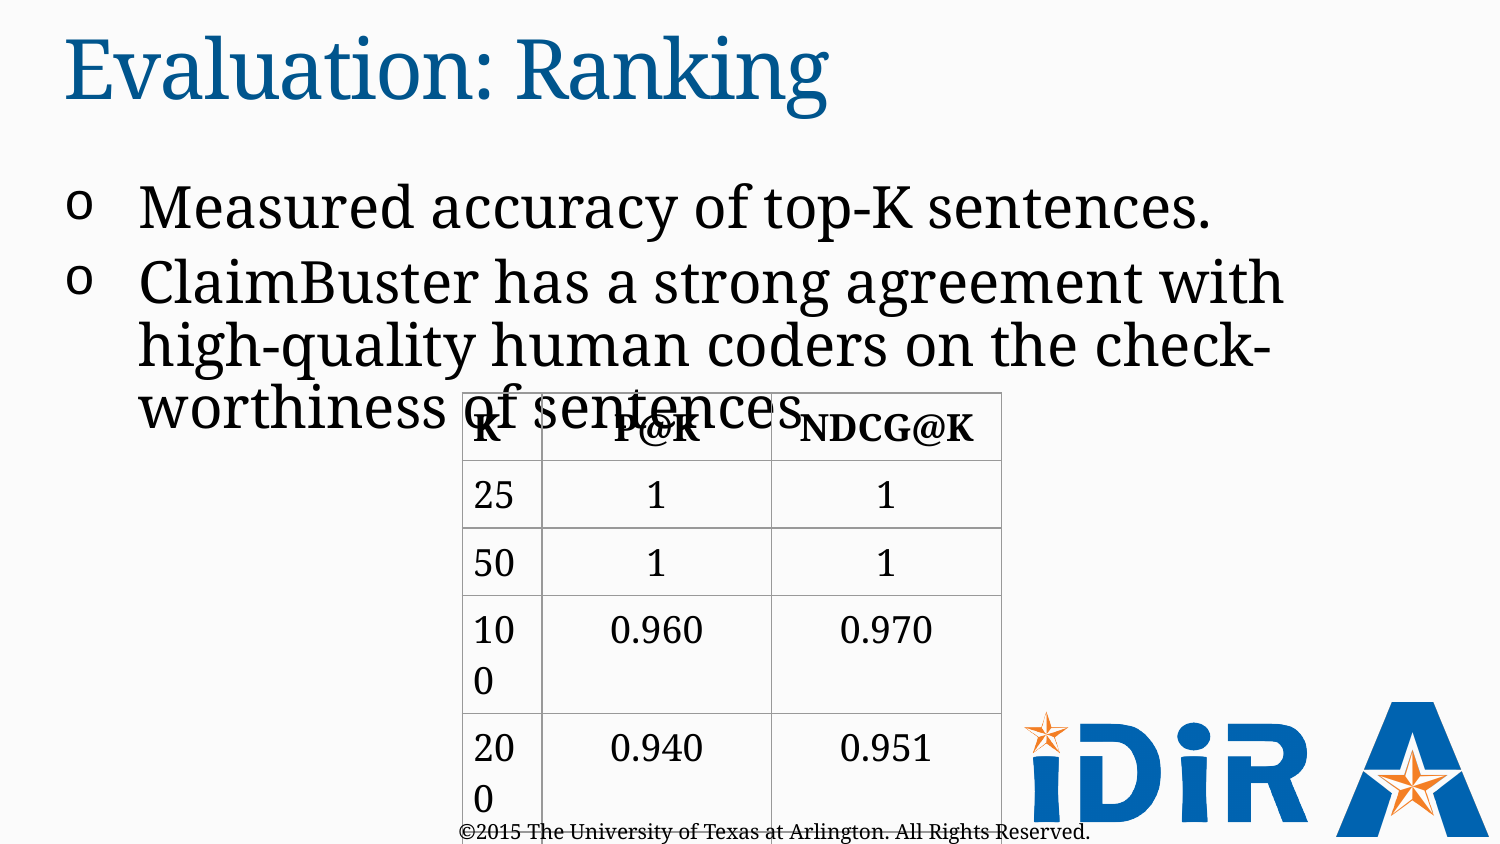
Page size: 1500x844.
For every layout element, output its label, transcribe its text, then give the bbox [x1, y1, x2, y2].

table_cell 50 [463, 529, 541, 595]
table_header P@K [543, 394, 771, 460]
table_cell 1 [772, 461, 1001, 527]
table_cell 0.940 [543, 714, 771, 818]
picture [1336, 702, 1489, 837]
list Measured accuracy of top-K sentences. ClaimBuster has a strong agreement with high-quality human coders on the check-worthiness of sentences [63, 178, 1436, 384]
table_cell 0.970 [772, 596, 1001, 713]
table_cell 1 [543, 529, 771, 595]
table_cell 200 [463, 714, 541, 818]
table_header NDCG@K [772, 394, 1001, 460]
text_box ©2015 The University of Texas at Arlington. All Rights Reserved. [458, 818, 1091, 844]
picture [1022, 709, 1314, 830]
table_cell 100 [463, 596, 541, 713]
table_cell 1 [543, 461, 771, 527]
table_cell 0.960 [543, 596, 771, 713]
table_cell 25 [463, 461, 541, 527]
table_header K [463, 394, 541, 460]
text_box [290, 197, 321, 259]
table_cell 0.951 [772, 714, 1001, 818]
title Evaluation: Ranking [63, 28, 1436, 120]
table_cell 1 [772, 529, 1001, 595]
text_box [462, 174, 493, 235]
